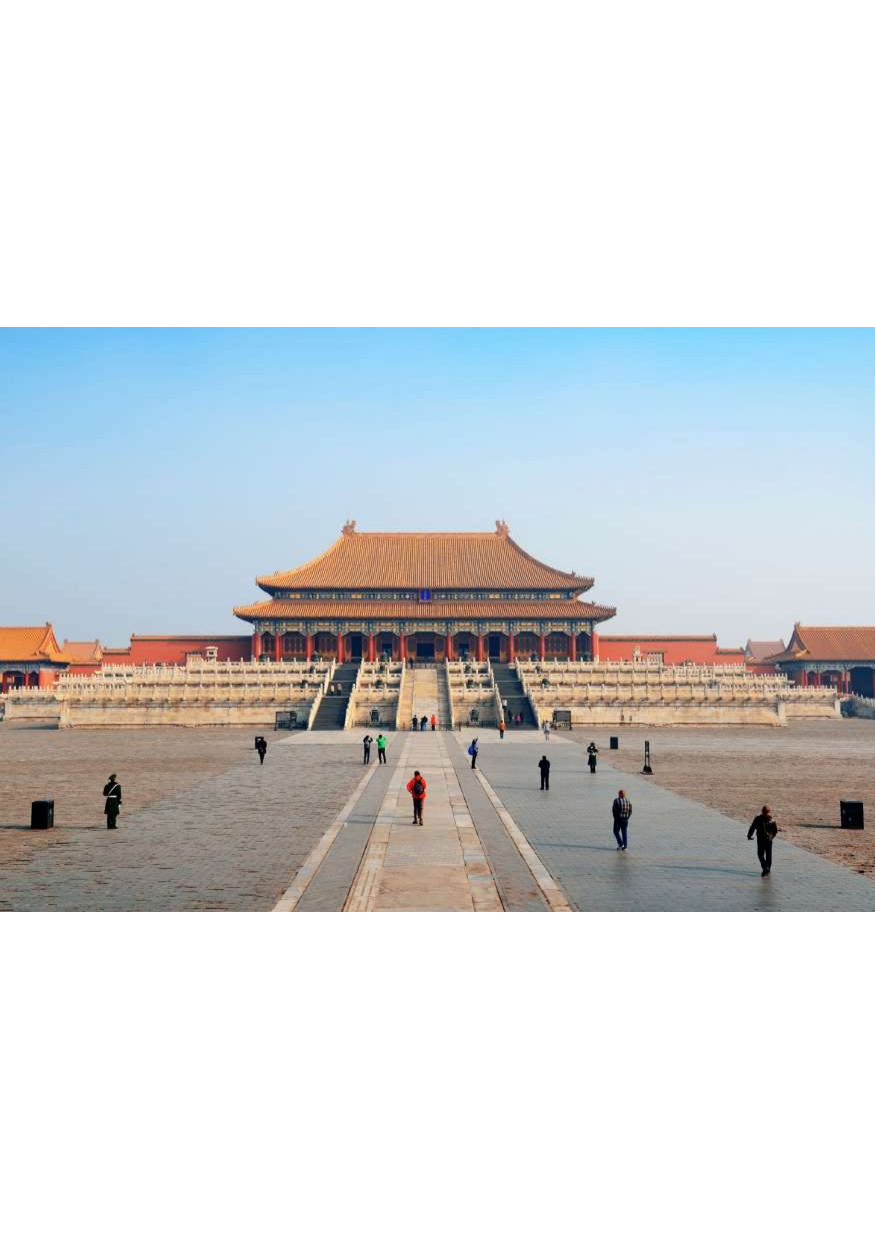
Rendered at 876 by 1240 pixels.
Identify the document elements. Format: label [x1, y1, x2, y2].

picture [0, 327, 875, 912]
